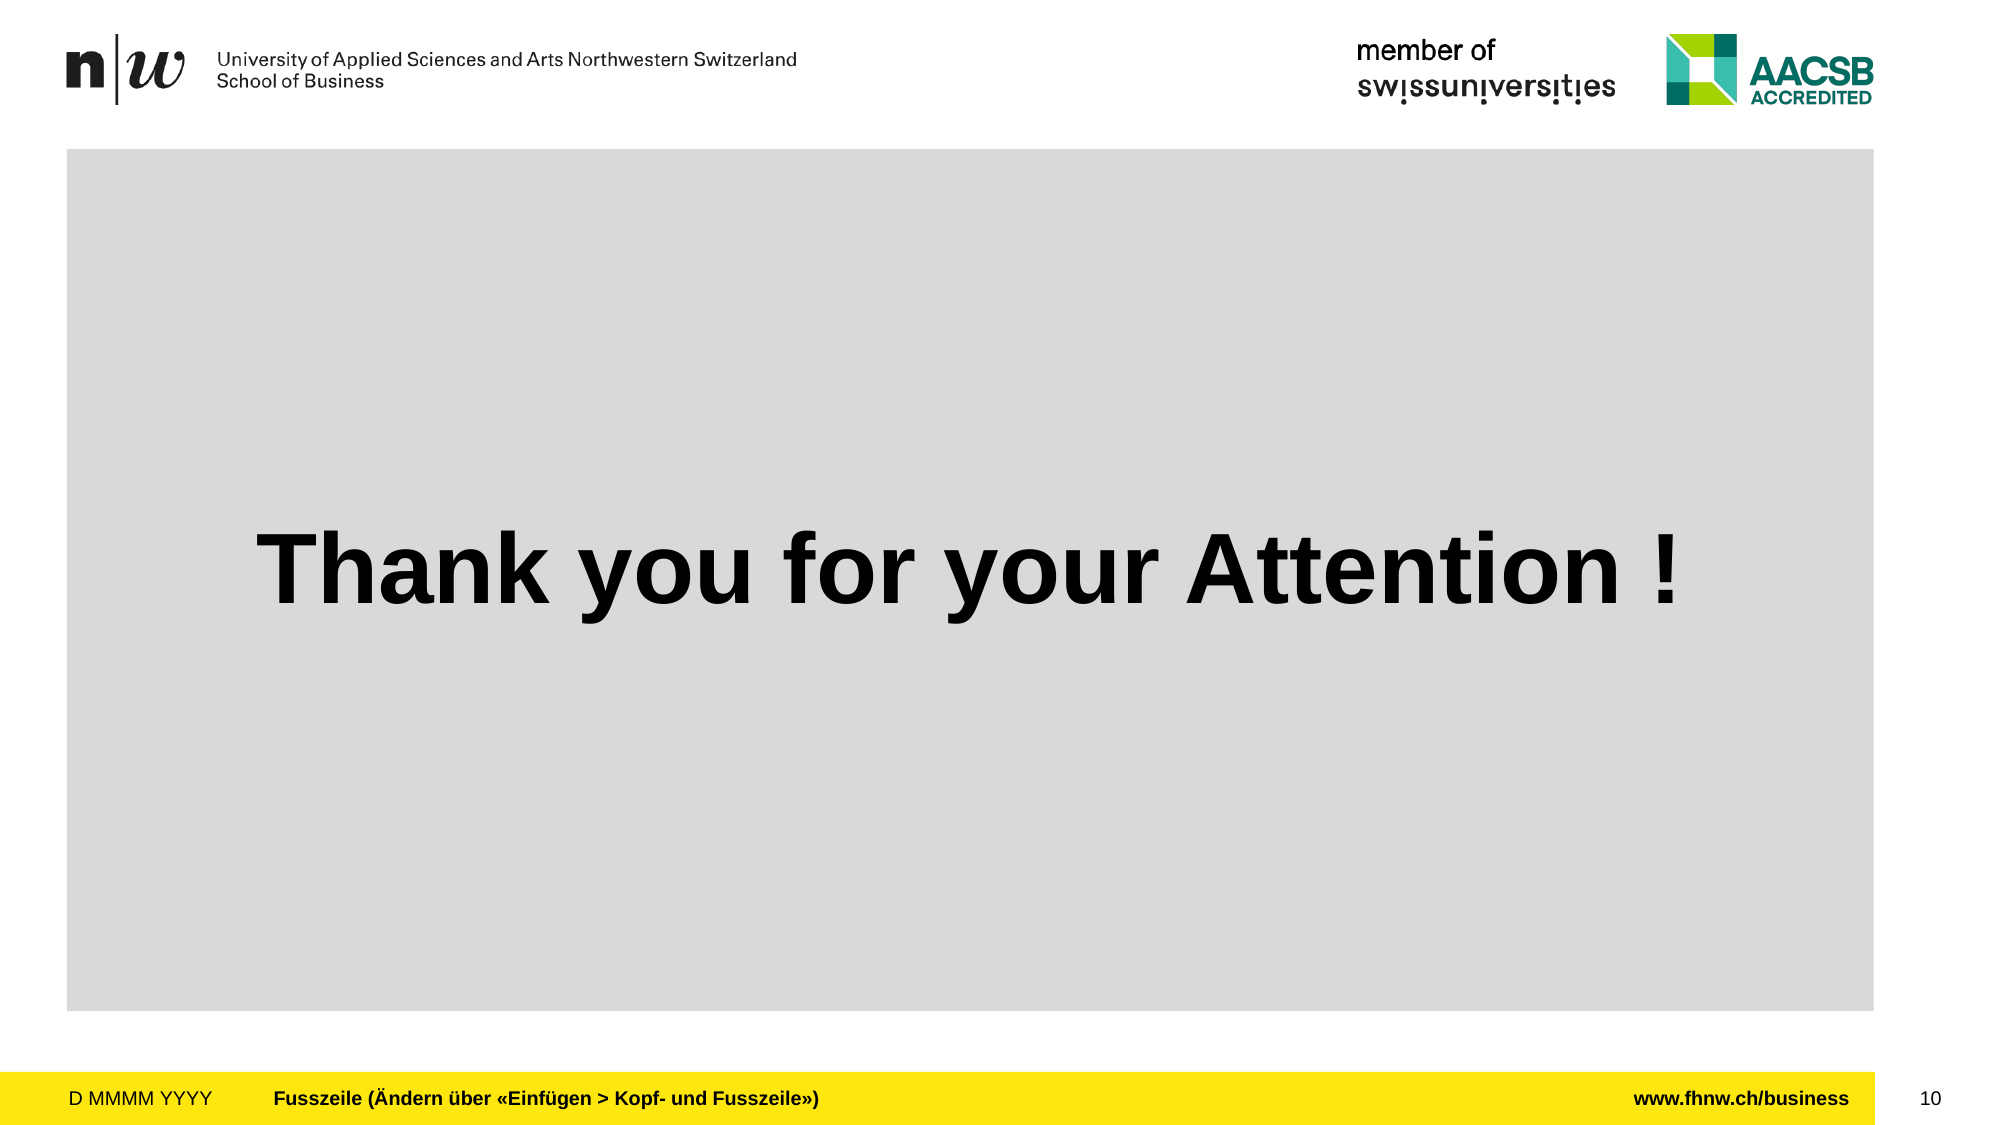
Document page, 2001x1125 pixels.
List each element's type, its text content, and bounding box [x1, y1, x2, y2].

slide_number D MMMM YYYY [68, 1086, 264, 1110]
slide_number 10 [1880, 1086, 1942, 1110]
picture [62, 34, 800, 105]
picture [1356, 34, 1615, 105]
list Thank you for your Attention ! [66, 149, 1874, 1012]
footer Fusszeile (Ändern über «Einfügen > Kopf- und Fusszeile») [273, 1086, 1603, 1110]
picture [1666, 34, 1874, 105]
